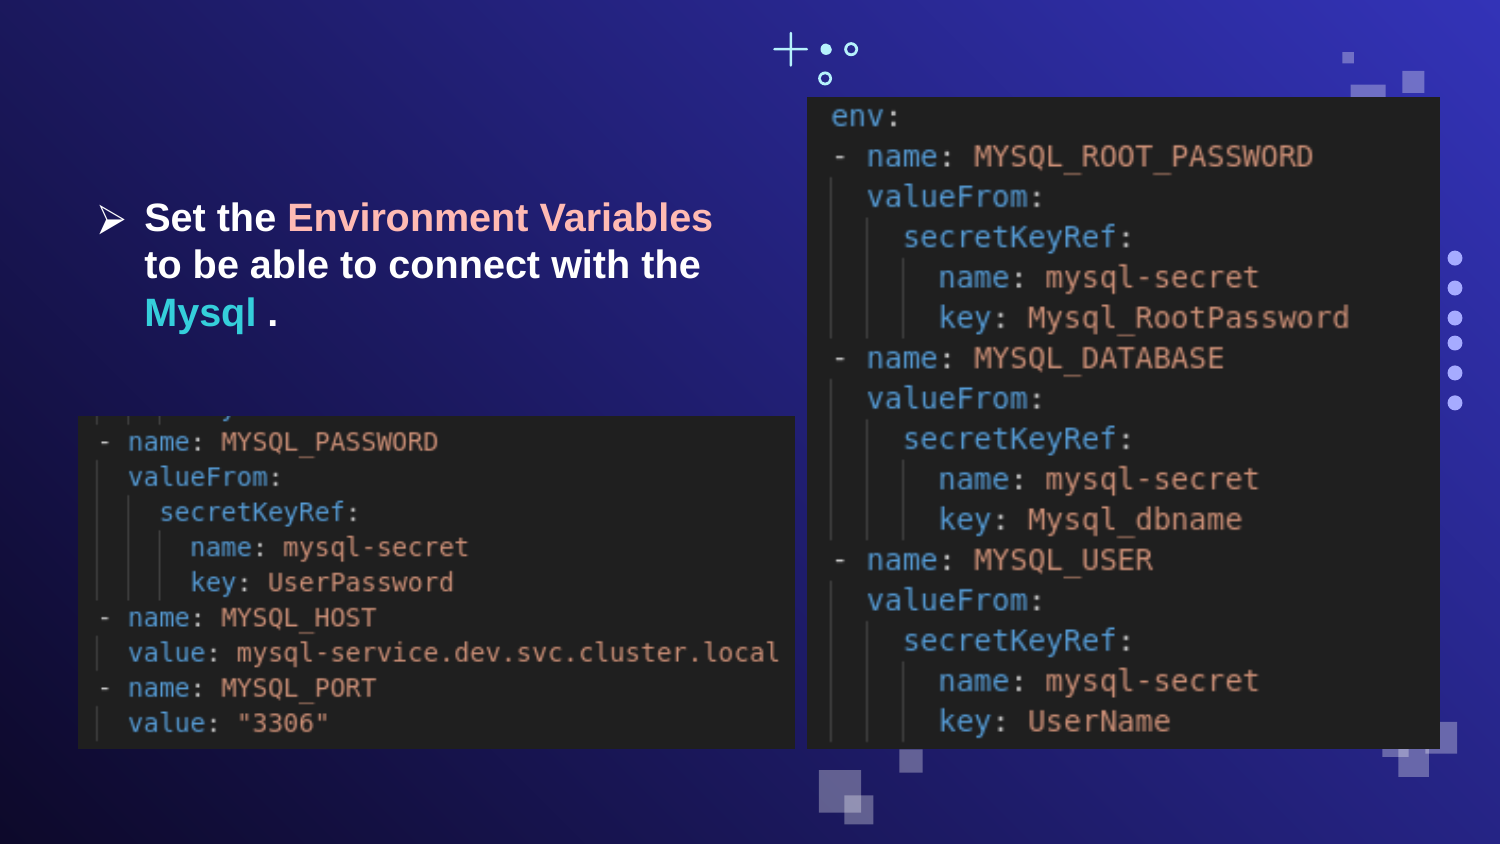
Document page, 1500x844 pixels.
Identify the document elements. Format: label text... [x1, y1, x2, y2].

picture [807, 97, 1440, 750]
picture [78, 416, 795, 749]
subtitle Set the Environment Variables to be able to connect with the Mysql . [82, 83, 767, 415]
